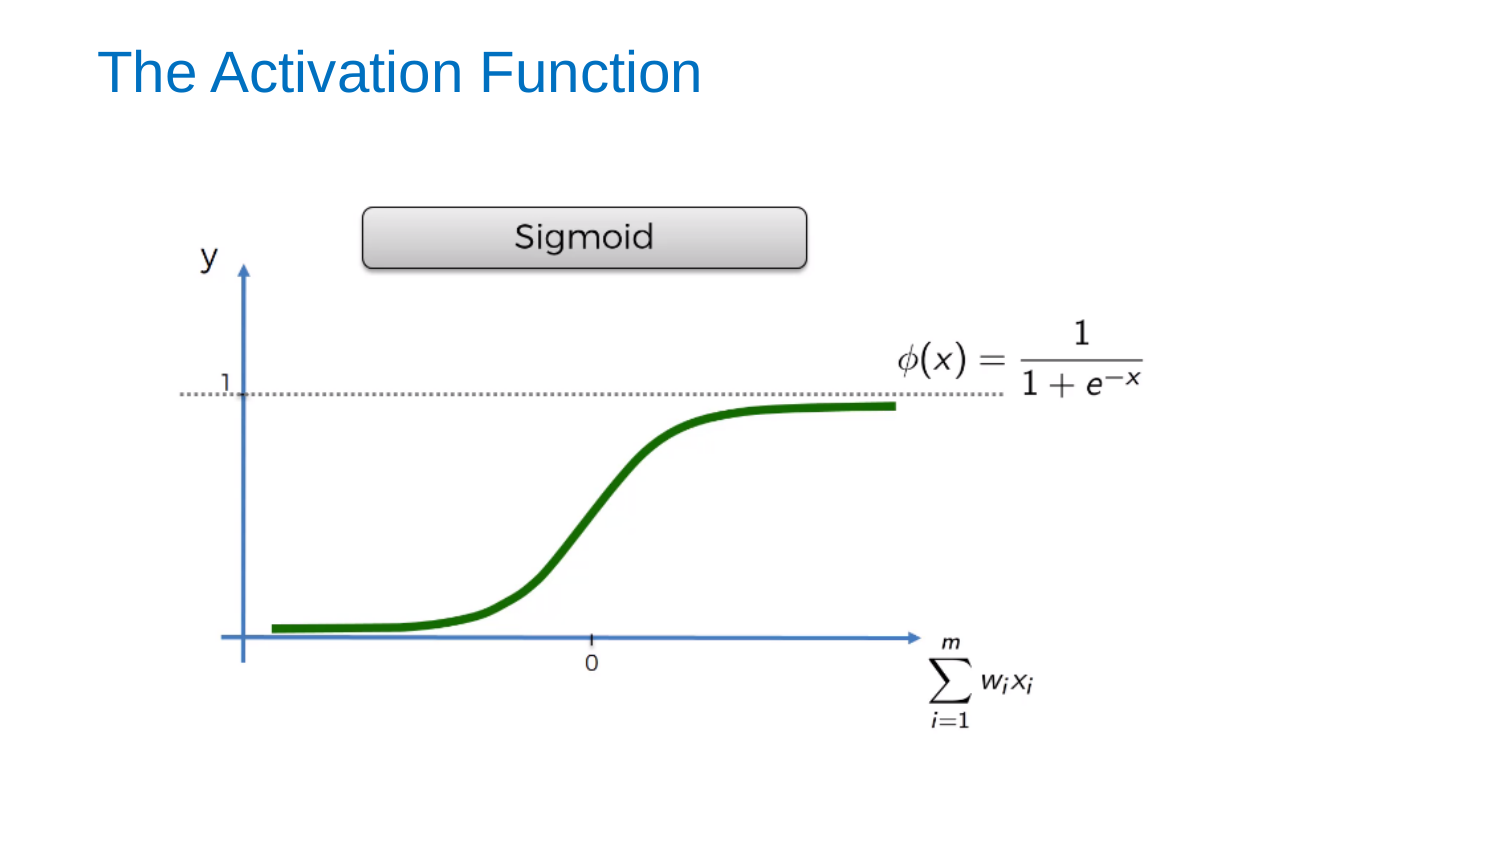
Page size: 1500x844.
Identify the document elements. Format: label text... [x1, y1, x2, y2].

picture [137, 191, 1234, 771]
title The Activation Function [0, 0, 802, 139]
